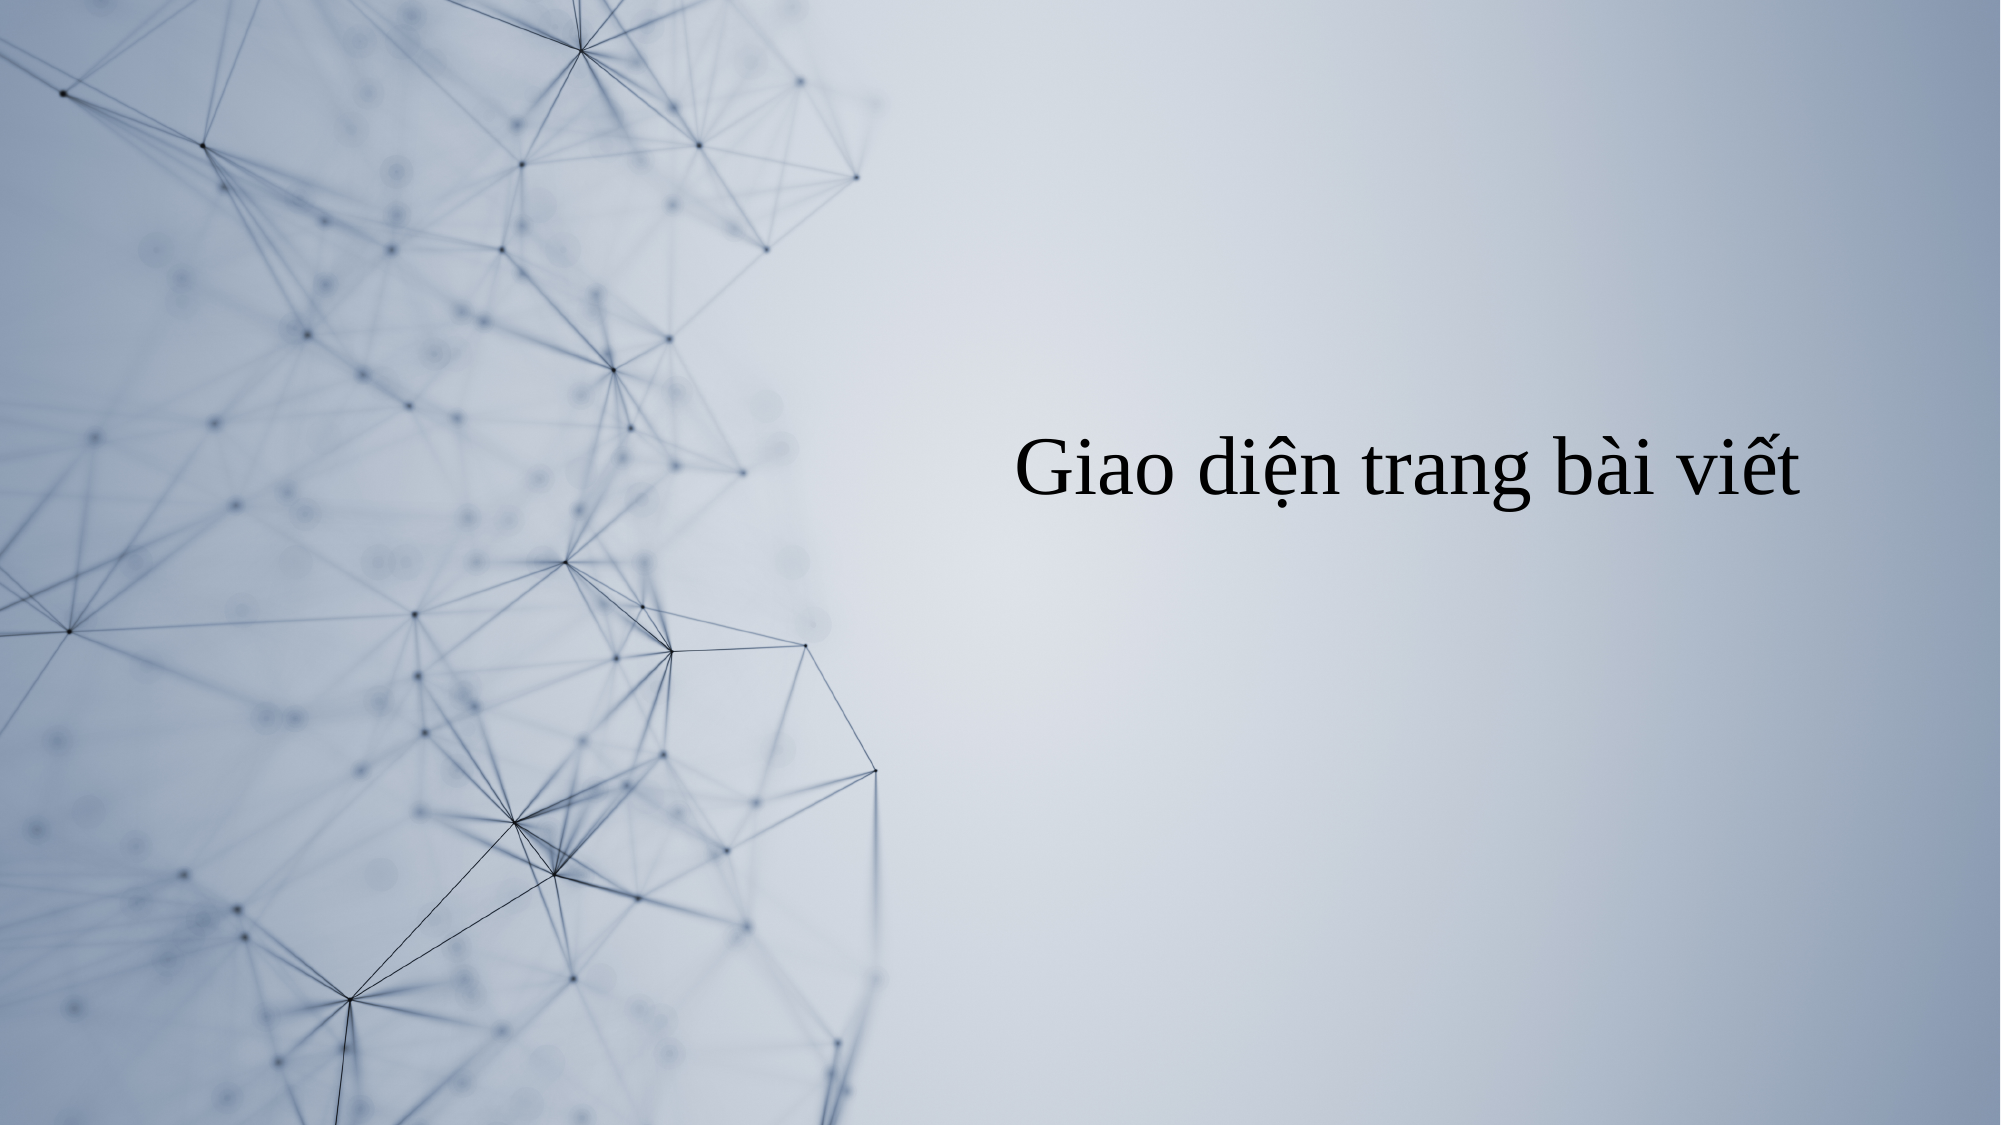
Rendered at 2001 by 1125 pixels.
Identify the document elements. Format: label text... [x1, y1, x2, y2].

text_box Giao diện trang bài viết [999, 403, 1878, 719]
picture [0, 0, 2001, 1125]
